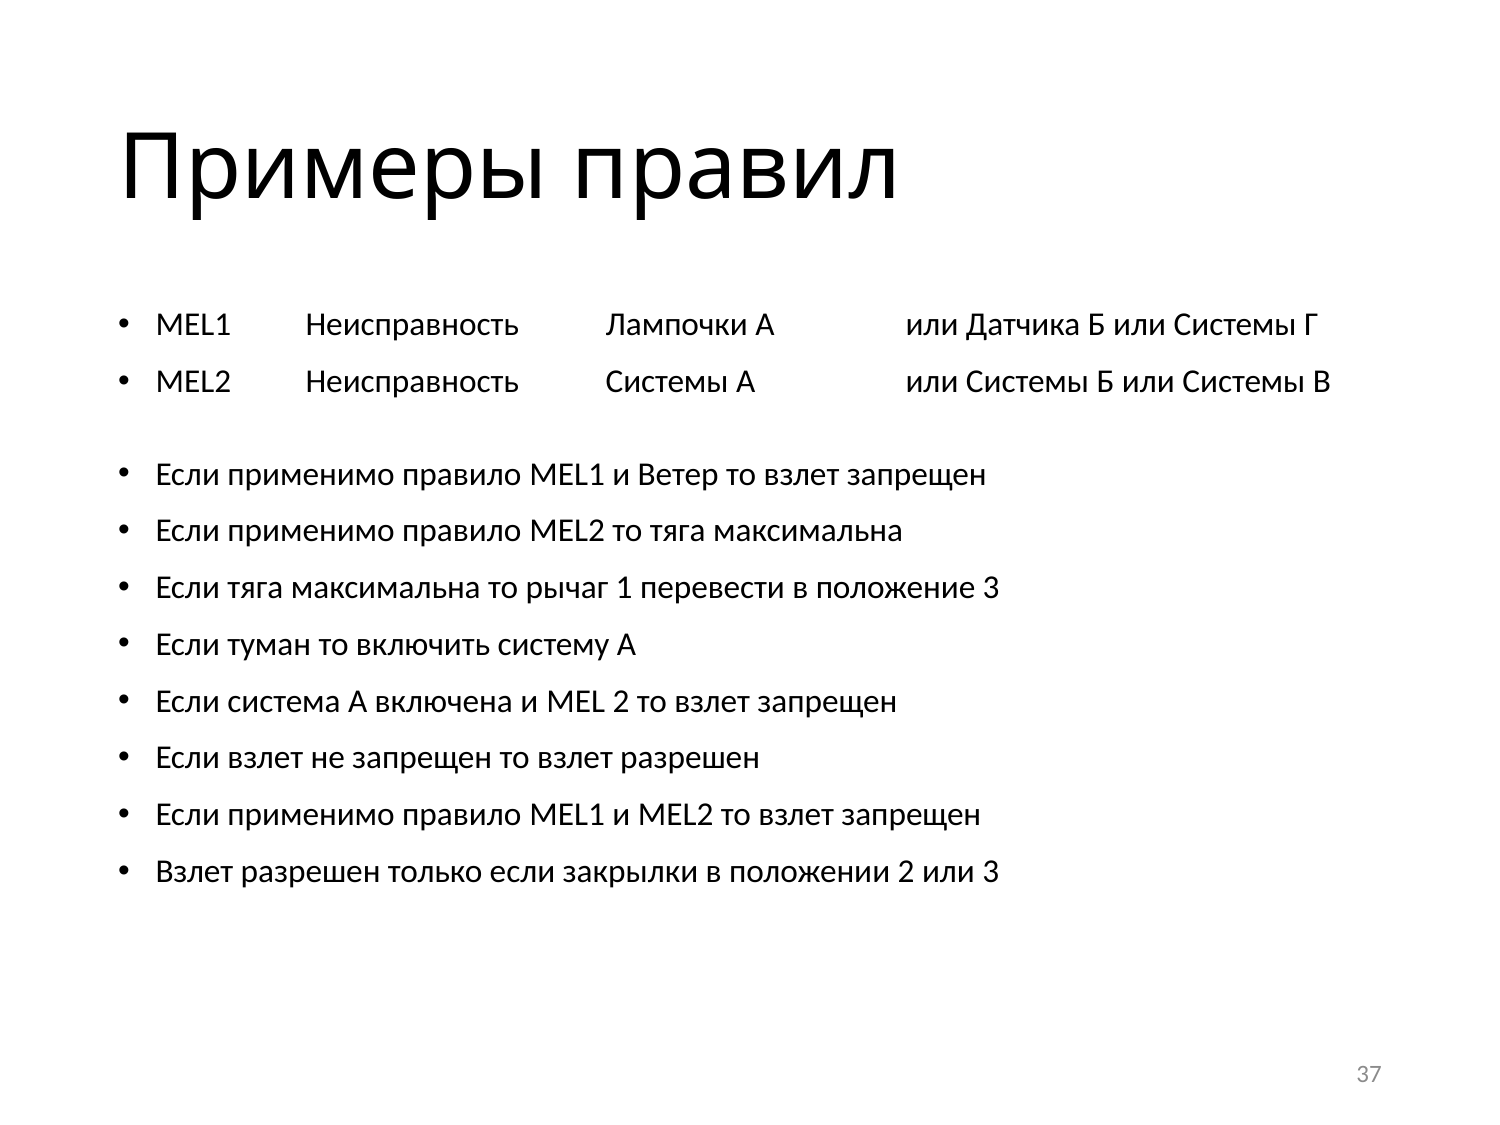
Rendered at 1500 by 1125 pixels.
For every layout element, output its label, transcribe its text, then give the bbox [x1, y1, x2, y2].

slide_number 37 [1059, 1042, 1397, 1103]
title Примеры правил [103, 59, 1397, 278]
list MEL1 Неисправность Лампочки А или Датчика Б или Системы Г MEL2 Неисправность Системы А или Системы Б или Системы В Если применимо правило MEL1 и Ветер то взлет запрещен Если применимо правило MEL2 то тяга максимальна Если тяга максимальна то рычаг 1 перевести в положение 3 Если туман то включить систему А Если система А включена и MEL 2 то взлет запрещен Если взлет не запрещен то взлет разрешен Если применимо правило MEL1 и MEL2 то взлет запрещен Взлет разрешен только если закрылки в положении 2 или 3 [103, 299, 1397, 1014]
